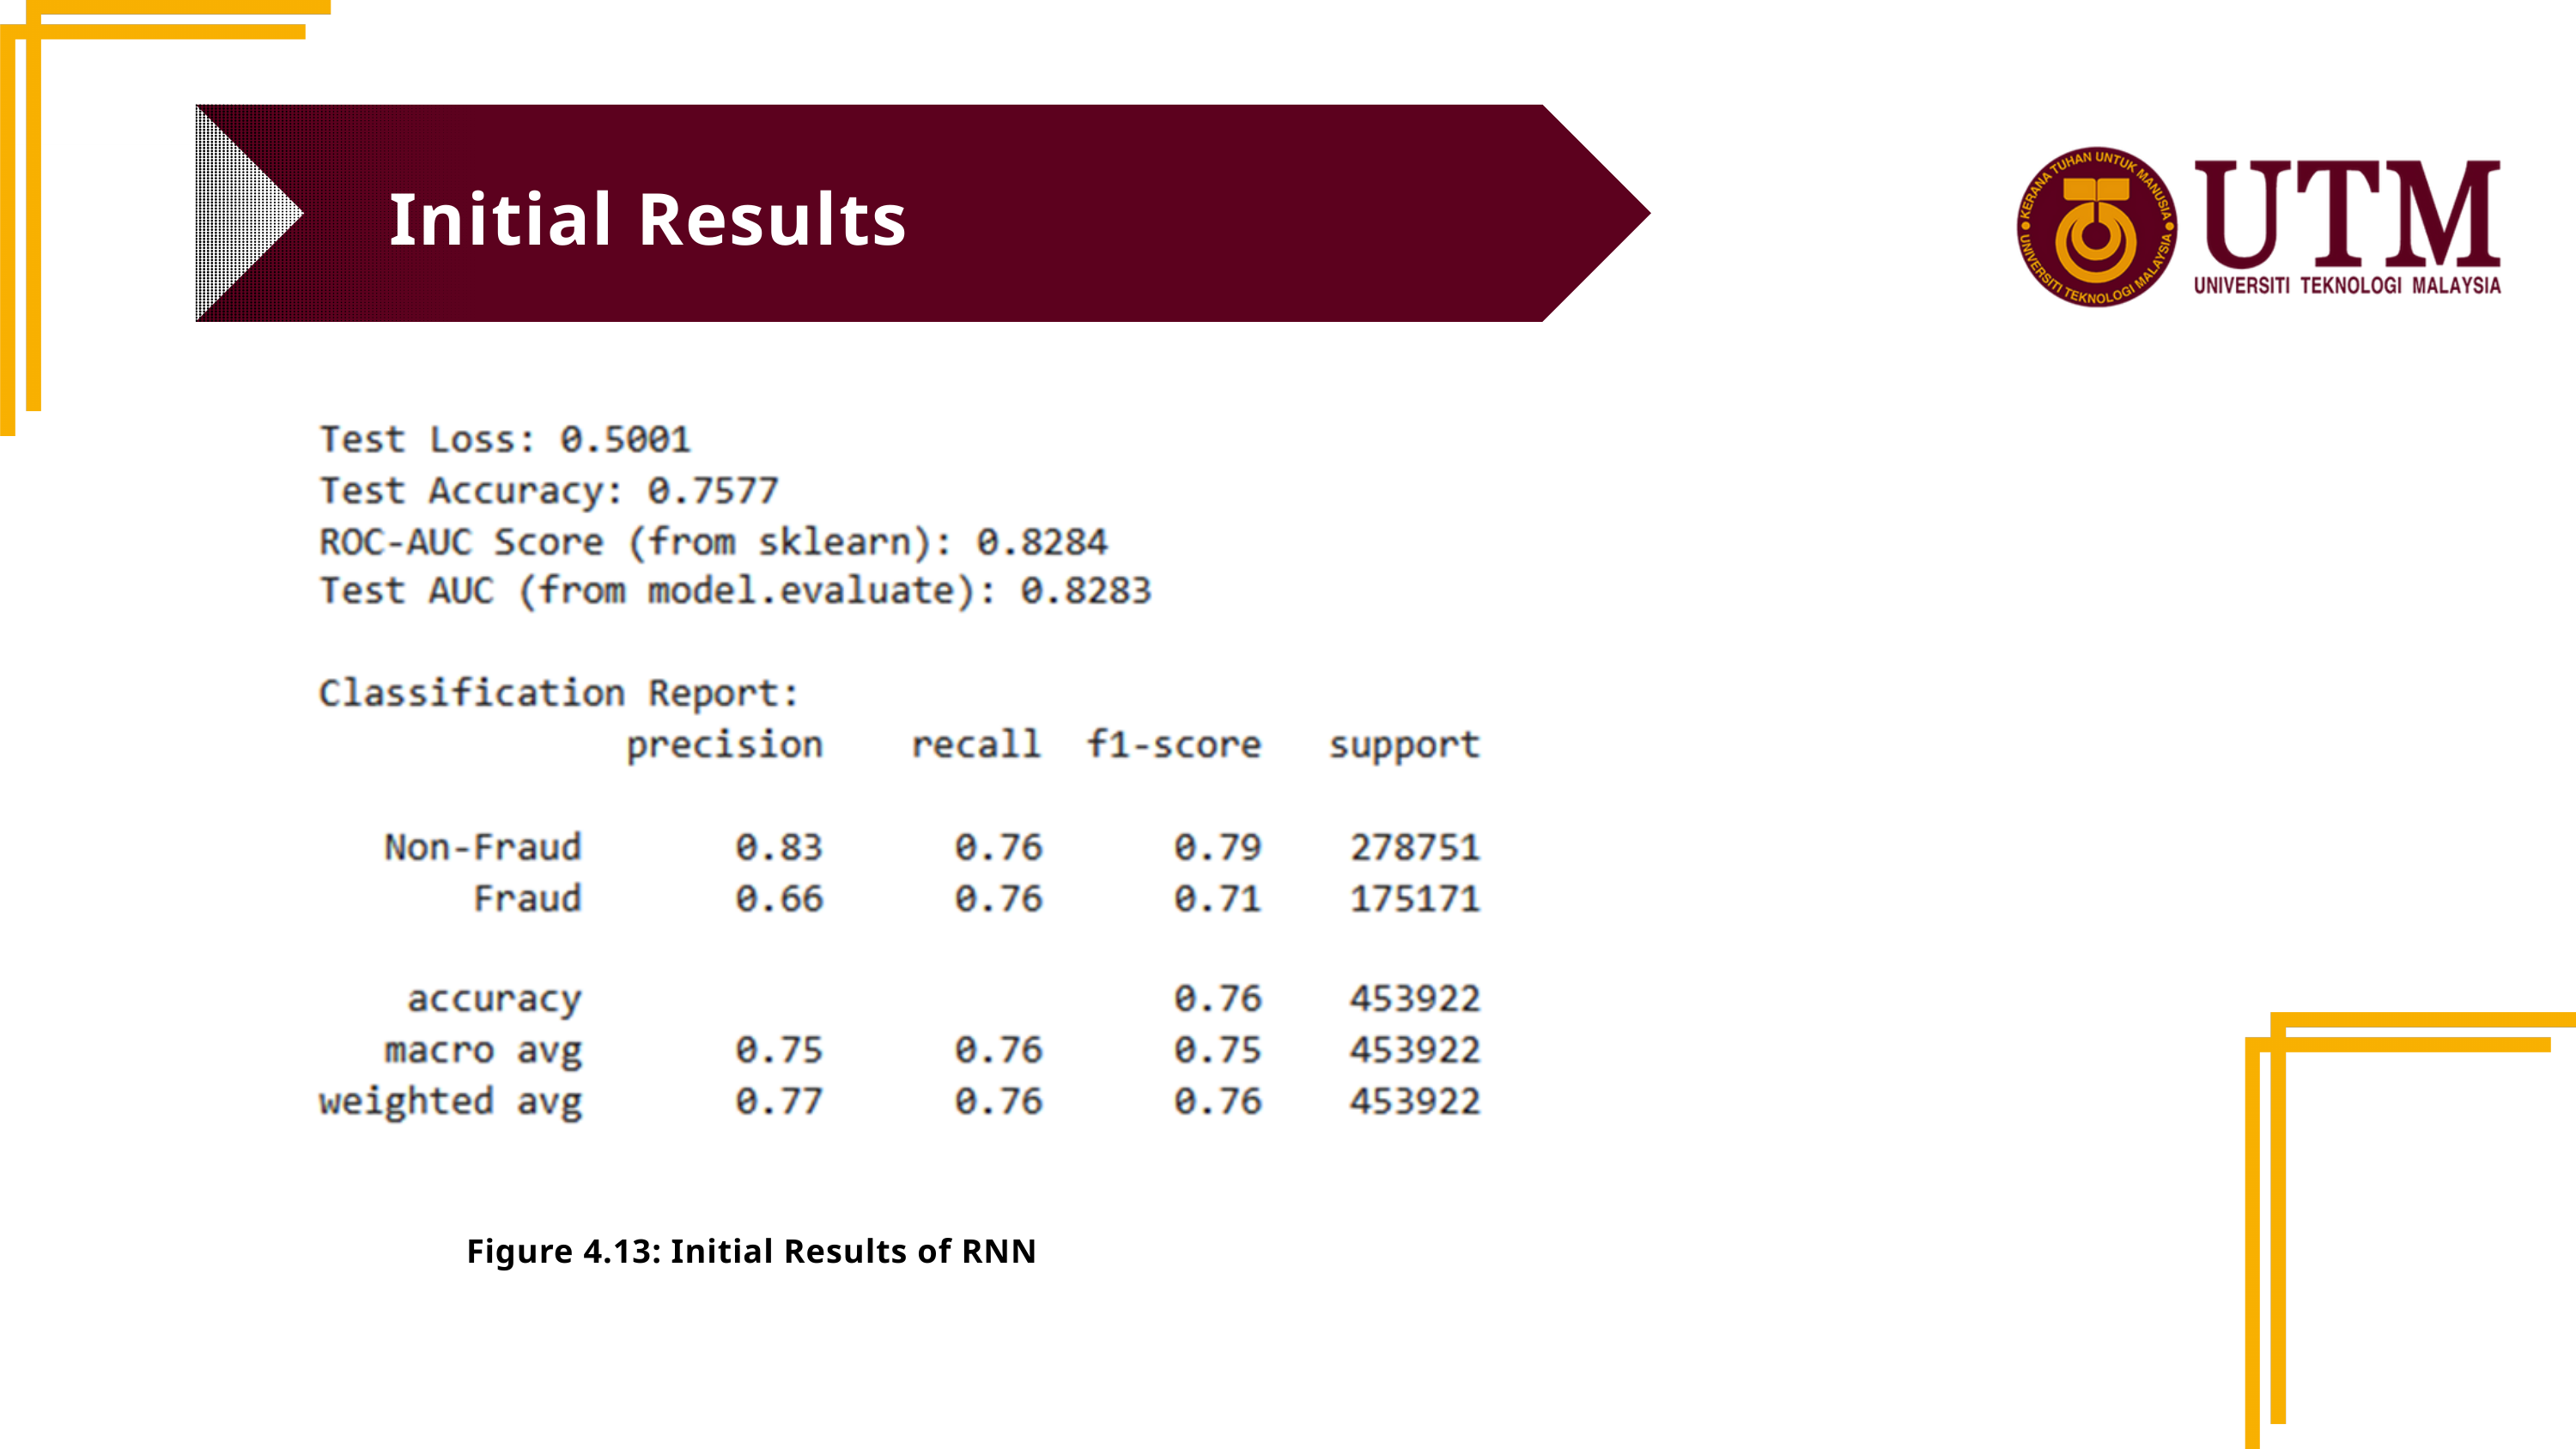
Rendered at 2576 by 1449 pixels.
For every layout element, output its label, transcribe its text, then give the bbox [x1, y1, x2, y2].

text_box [195, 104, 1652, 323]
text_box [2245, 1012, 2576, 1449]
text_box [283, 384, 1595, 1168]
text_box [0, 311, 331, 436]
text_box [0, 0, 331, 143]
text_box Figure 4.13: Initial Results of RNN [429, 1223, 1076, 1270]
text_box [2015, 144, 2504, 323]
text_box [0, 144, 190, 304]
